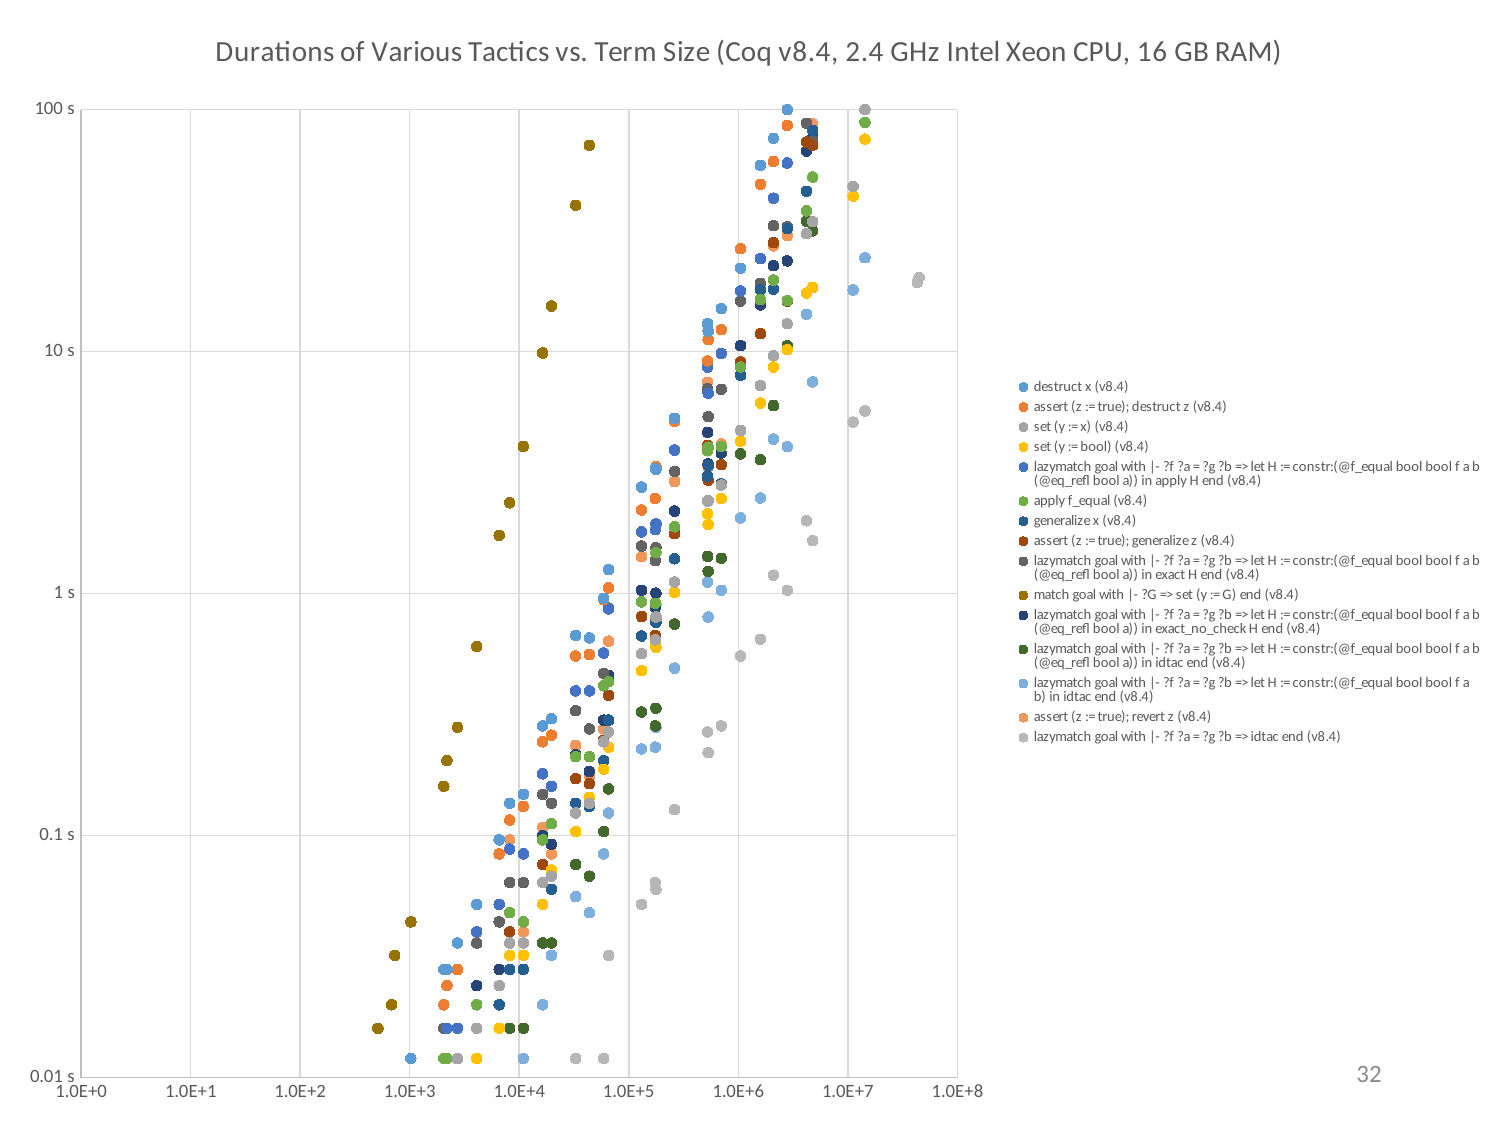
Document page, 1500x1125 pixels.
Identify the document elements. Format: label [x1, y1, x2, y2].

chart [0, 0, 1500, 1125]
